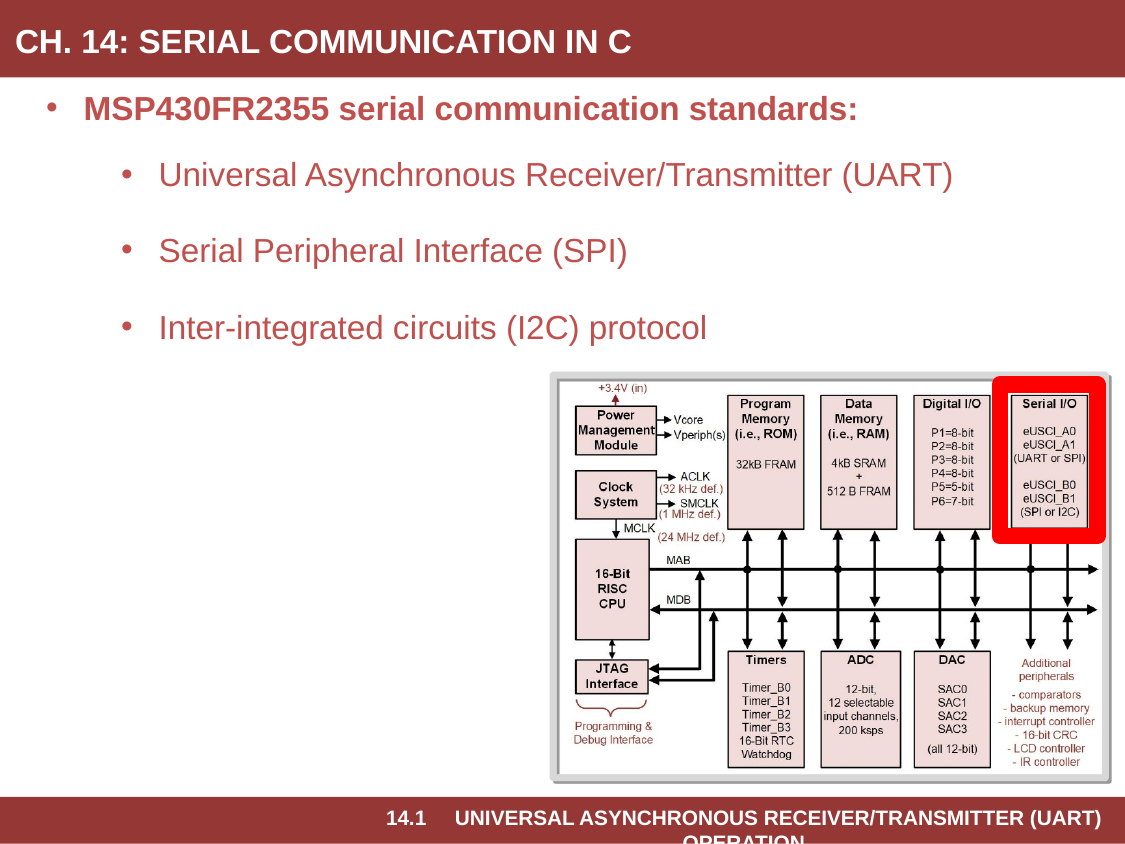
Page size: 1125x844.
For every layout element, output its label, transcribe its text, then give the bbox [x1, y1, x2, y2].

text_box [0, 795, 1125, 844]
text_box MSP430FR2355 serial communication standards: Universal Asynchronous Receiver/Transmitter (UART) Serial Peripheral Interface (SPI) Inter-integrated circuits (I2C) protocol [31, 79, 1125, 658]
subtitle 14.1 Universal Asynchronous Receiver/Transmitter (UART) Operation [362, 796, 1125, 844]
title Ch. 14: Serial Communication in C [0, 1, 1125, 78]
picture [549, 371, 1113, 784]
